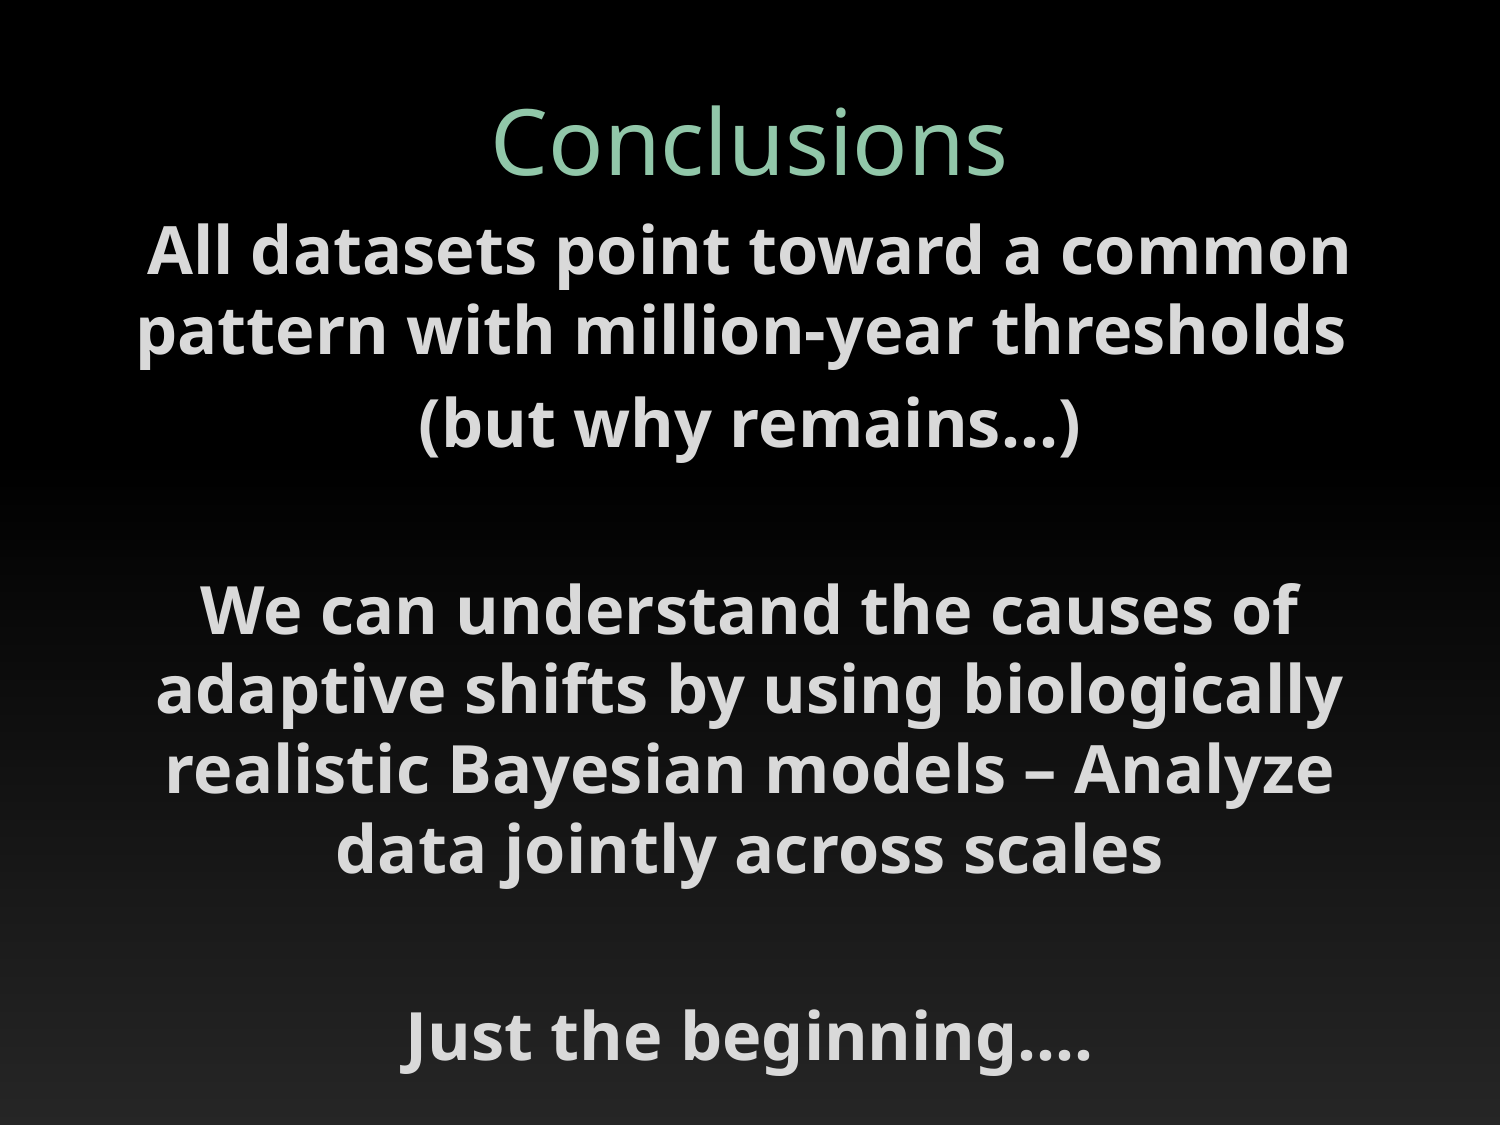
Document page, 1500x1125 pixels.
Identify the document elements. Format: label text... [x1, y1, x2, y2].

title Conclusions [75, 45, 1425, 200]
list All datasets point toward a common pattern with million-year thresholds (but why remains…) We can understand the causes of adaptive shifts by using biologically realistic Bayesian models – Analyze data jointly across scales Just the beginning…. [75, 200, 1425, 1088]
